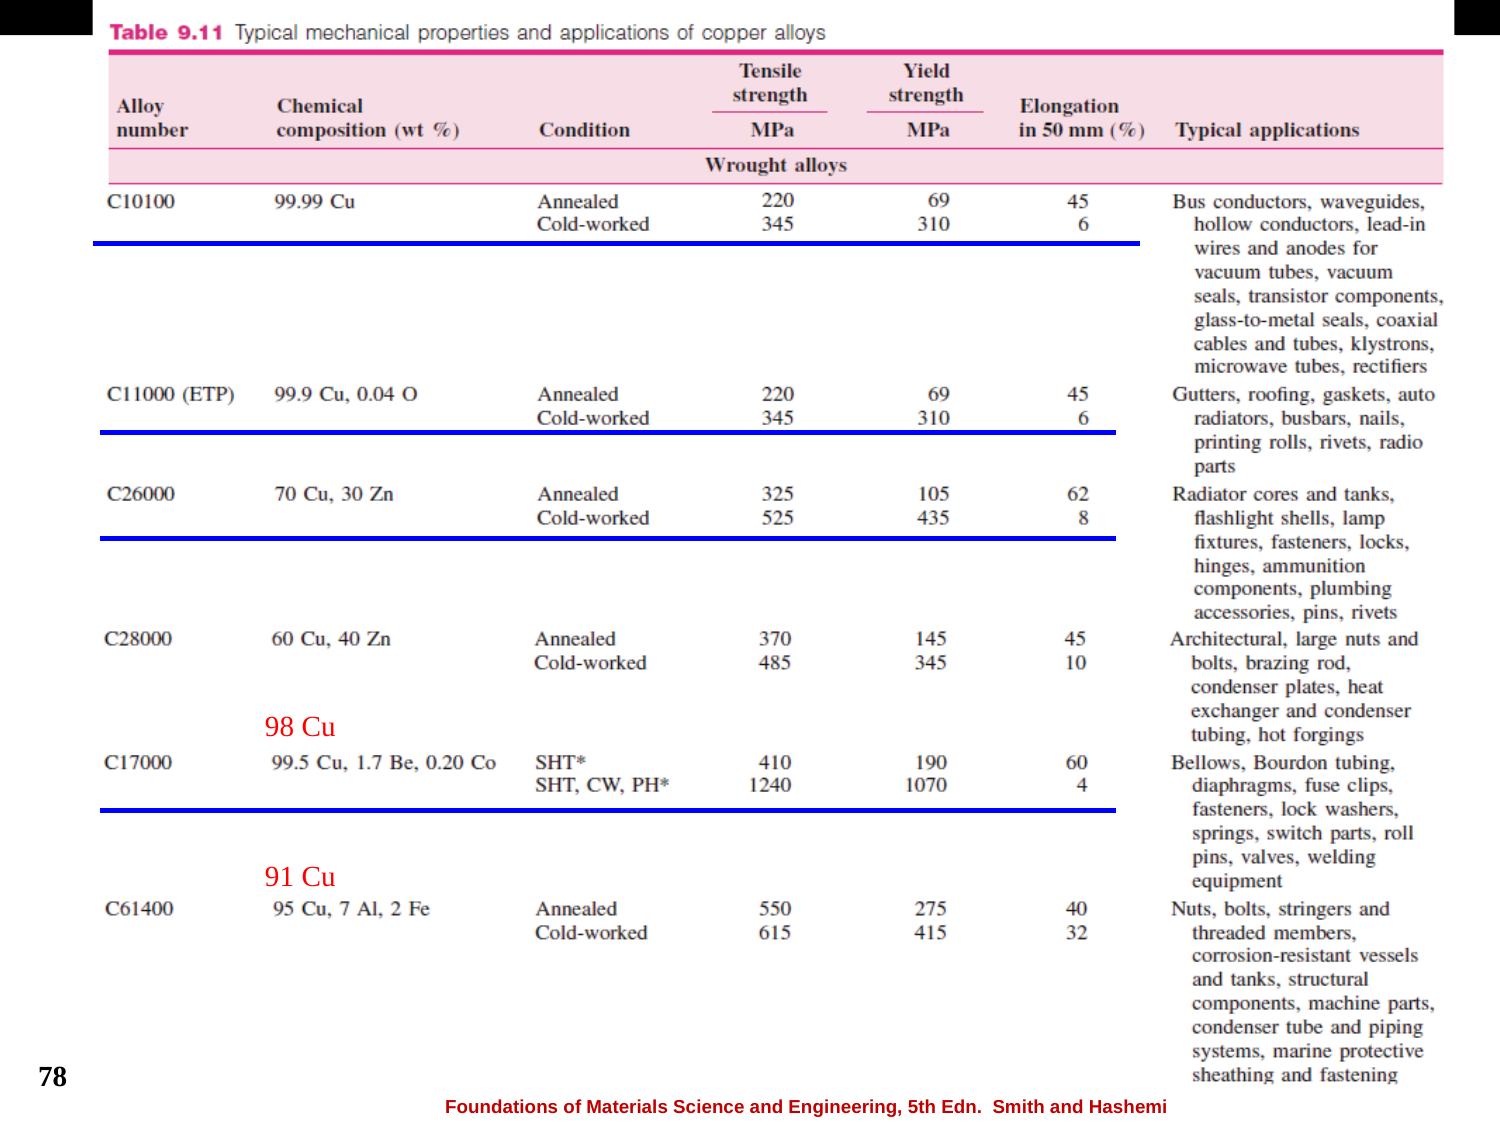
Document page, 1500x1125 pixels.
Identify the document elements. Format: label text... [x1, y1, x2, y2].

slide_number 78 [0, 1049, 83, 1125]
picture [92, 0, 1456, 1088]
